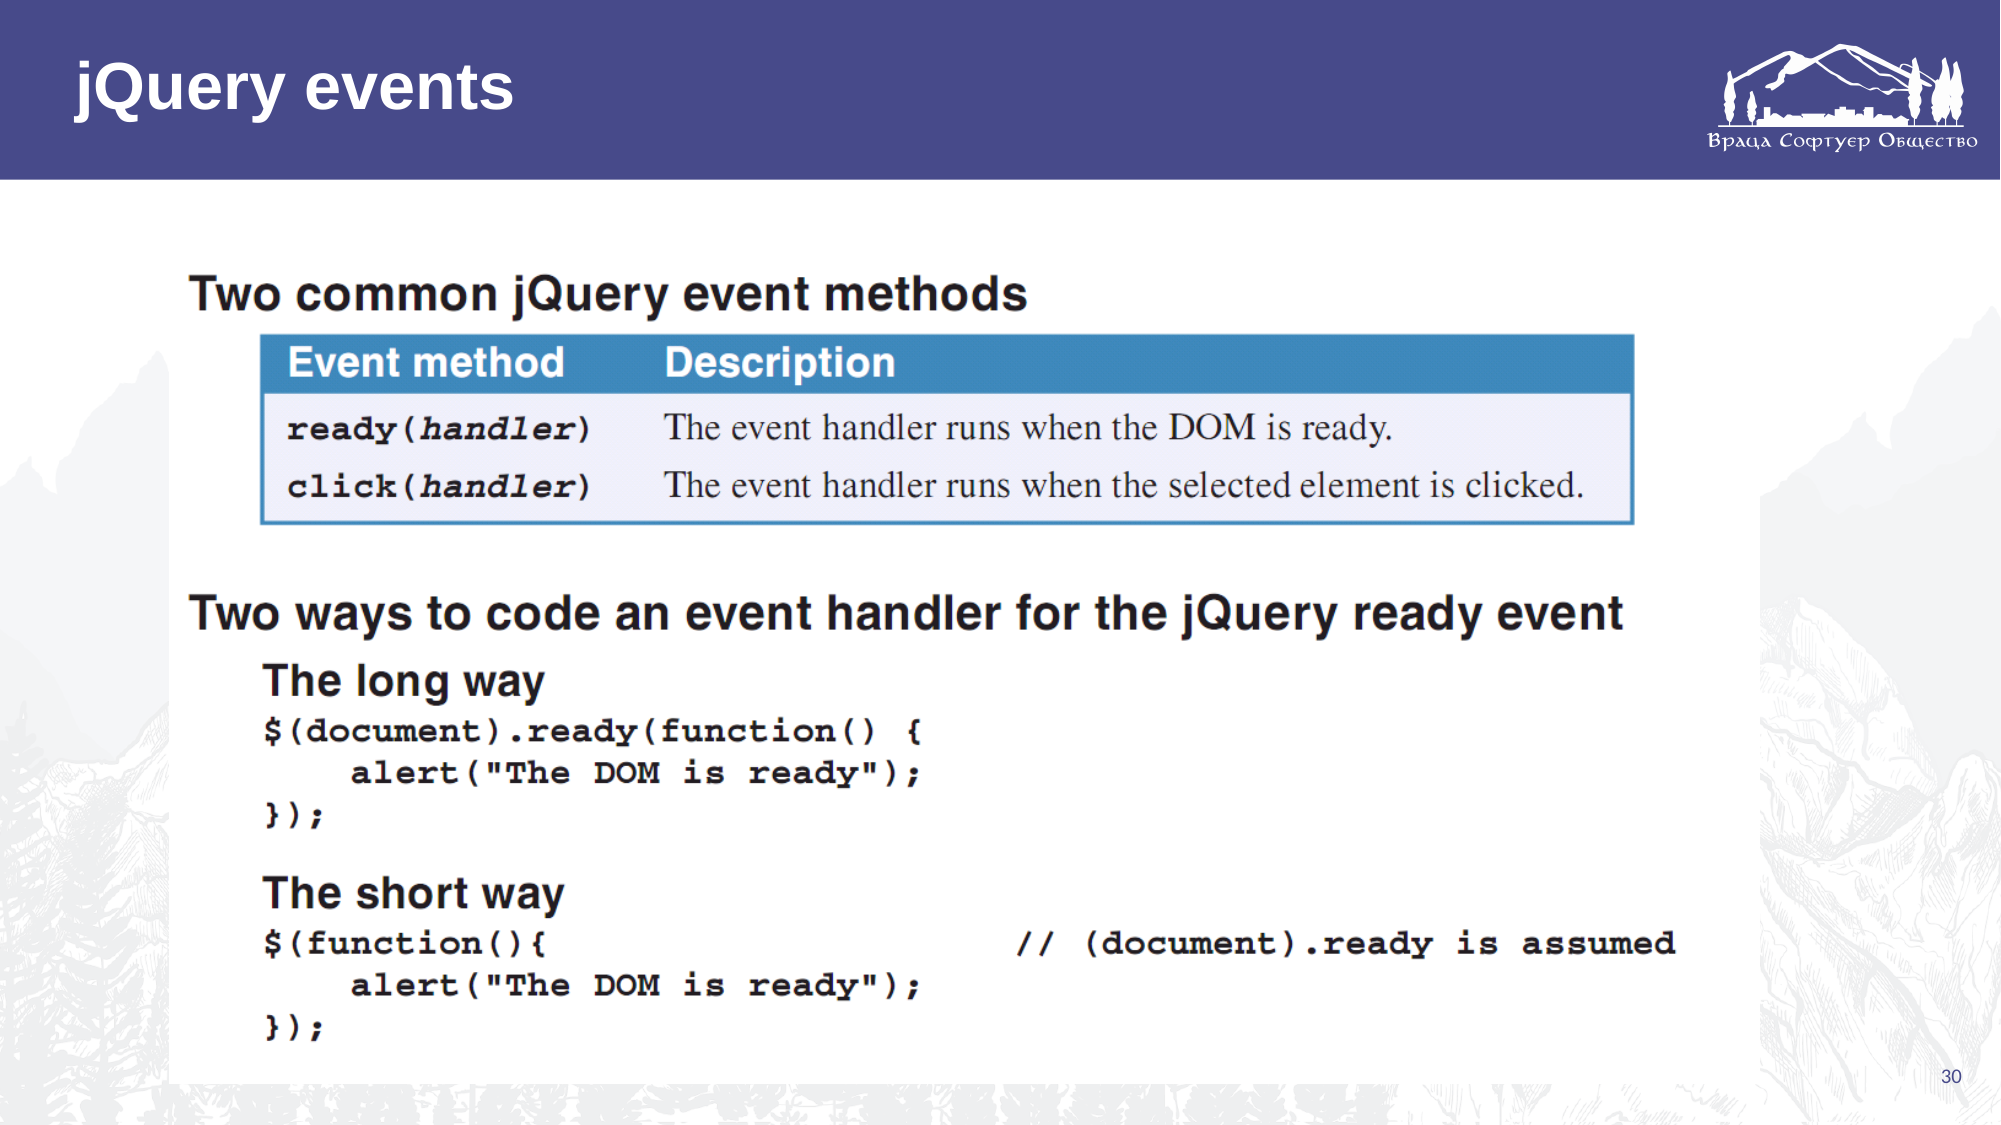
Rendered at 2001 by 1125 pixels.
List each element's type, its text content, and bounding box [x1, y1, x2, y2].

text_box jQuery events [0, 22, 1489, 183]
slide_number 30 [1897, 1049, 1968, 1101]
picture [1703, 19, 1981, 165]
picture [169, 254, 1761, 1084]
